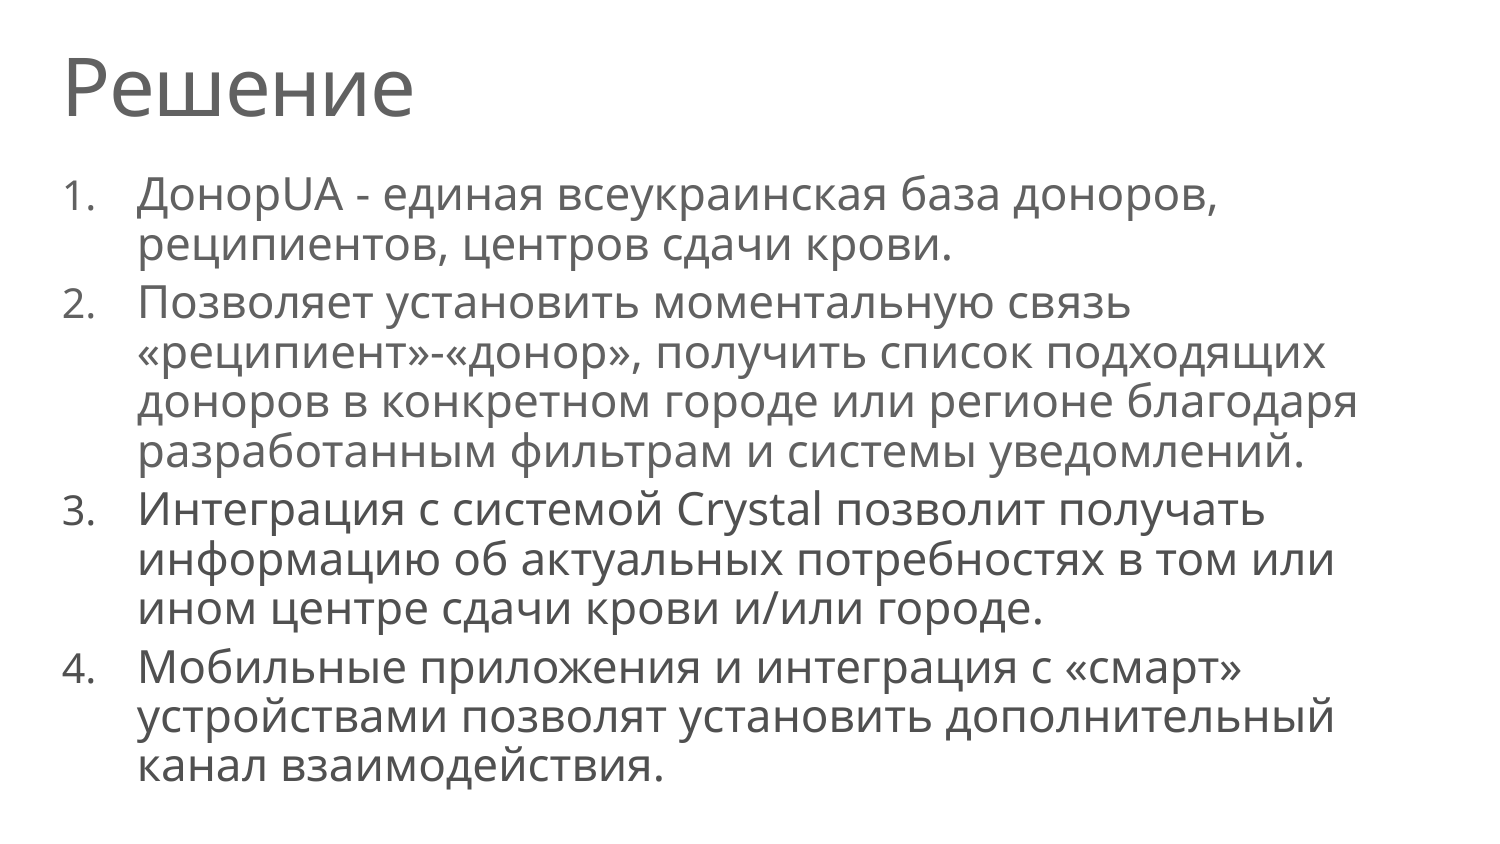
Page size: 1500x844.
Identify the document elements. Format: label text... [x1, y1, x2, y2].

list ДонорUA - единая всеукраинская база доноров, реципиентов, центров сдачи крови. Позволяет установить моментальную связь «реципиент»-«донор», получить список подходящих доноров в конкретном городе или регионе благодаря разработанным фильтрам и системы уведомлений. Интеграция с системой Crystal позволит получать информацию об актуальных потребностях в том или ином центре сдачи крови и/или городе. Мобильные приложения и интеграция с «смарт» устройствами позволят установить дополнительный канал взаимодействия. [44, 160, 1429, 766]
title Решение [44, 35, 1456, 147]
